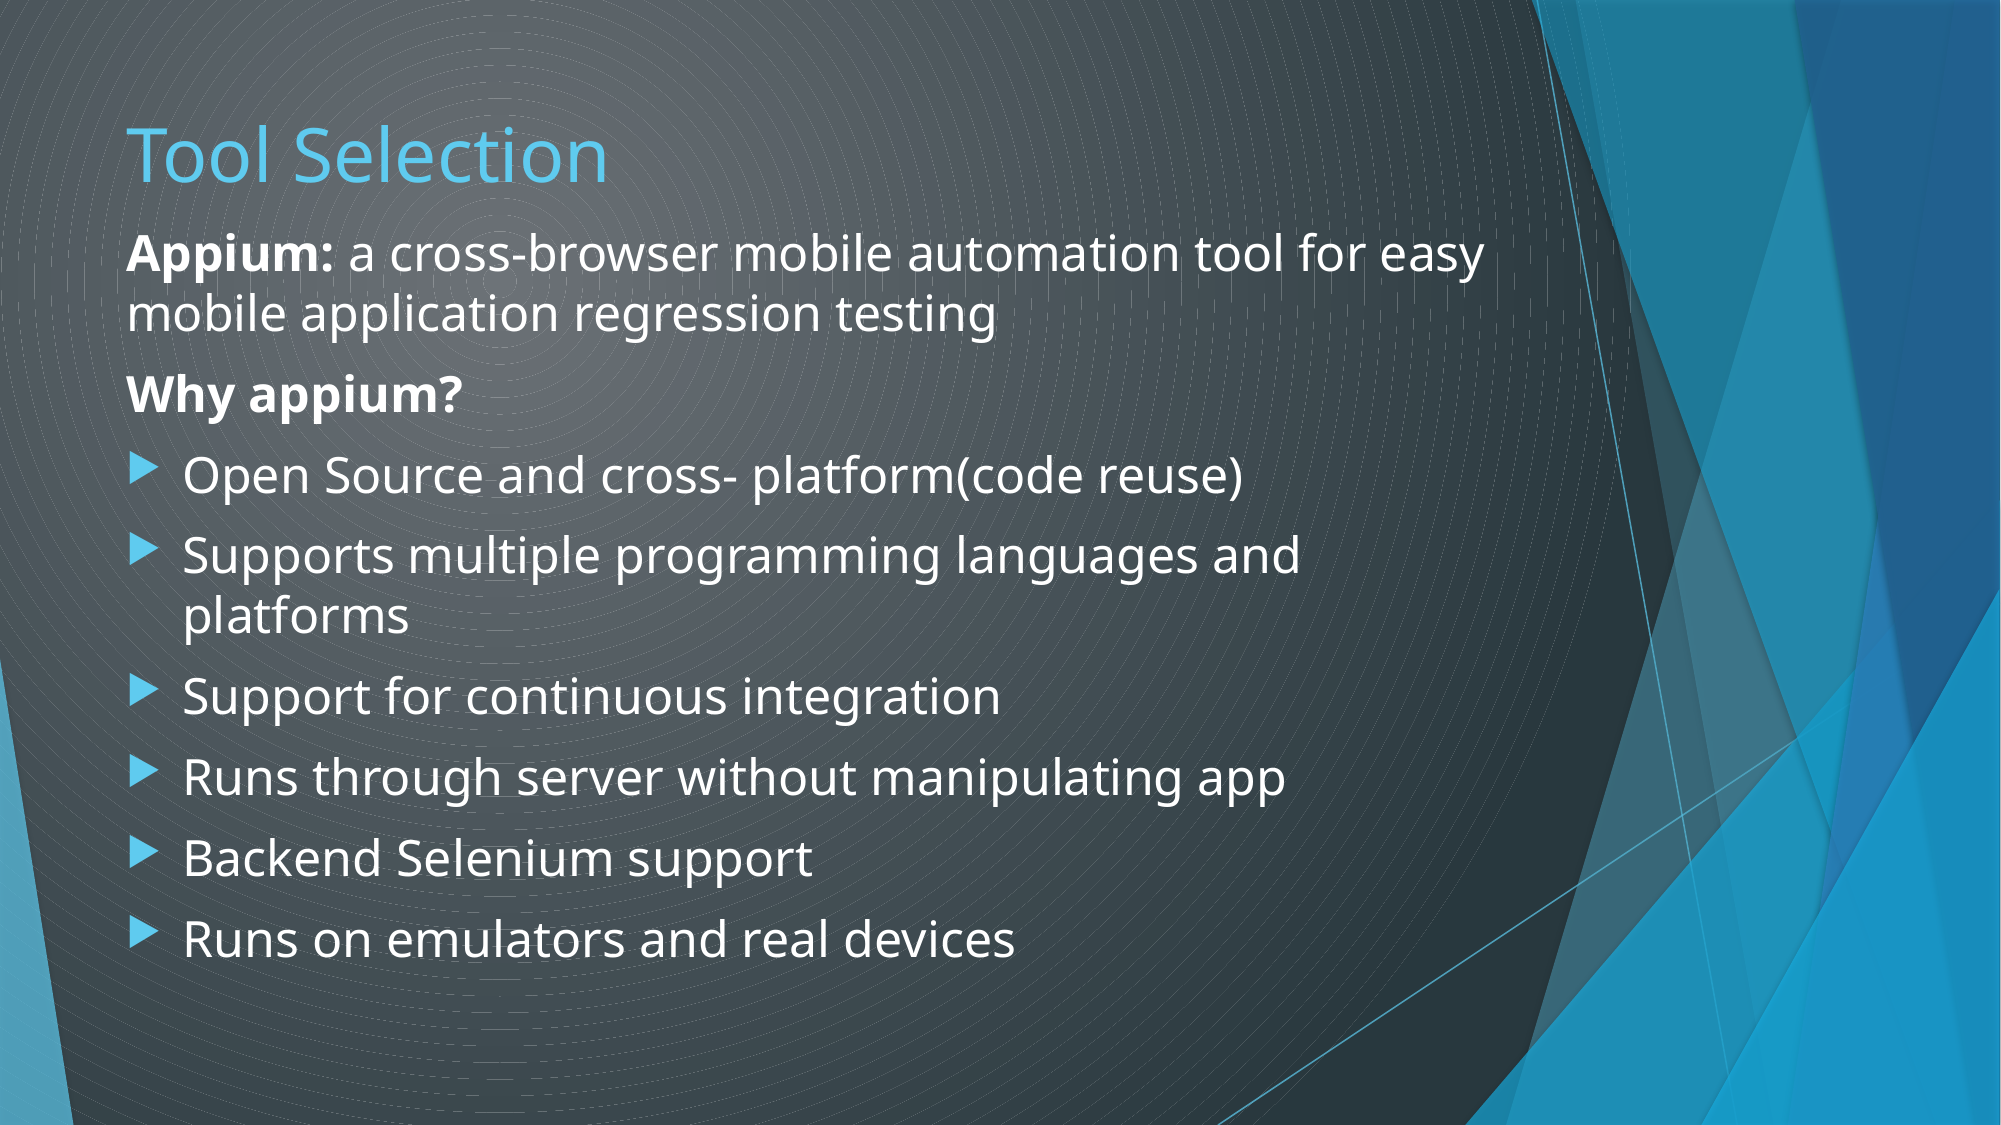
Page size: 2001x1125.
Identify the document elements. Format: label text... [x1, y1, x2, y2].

list Appium: a cross-browser mobile automation tool for easy mobile application regression testing Why appium? Open Source and cross- platform(code reuse) Supports multiple programming languages and platforms Support for continuous integration Runs through server without manipulating app Backend Selenium support Runs on emulators and real devices [111, 213, 1522, 991]
title Tool Selection [111, 99, 1522, 213]
